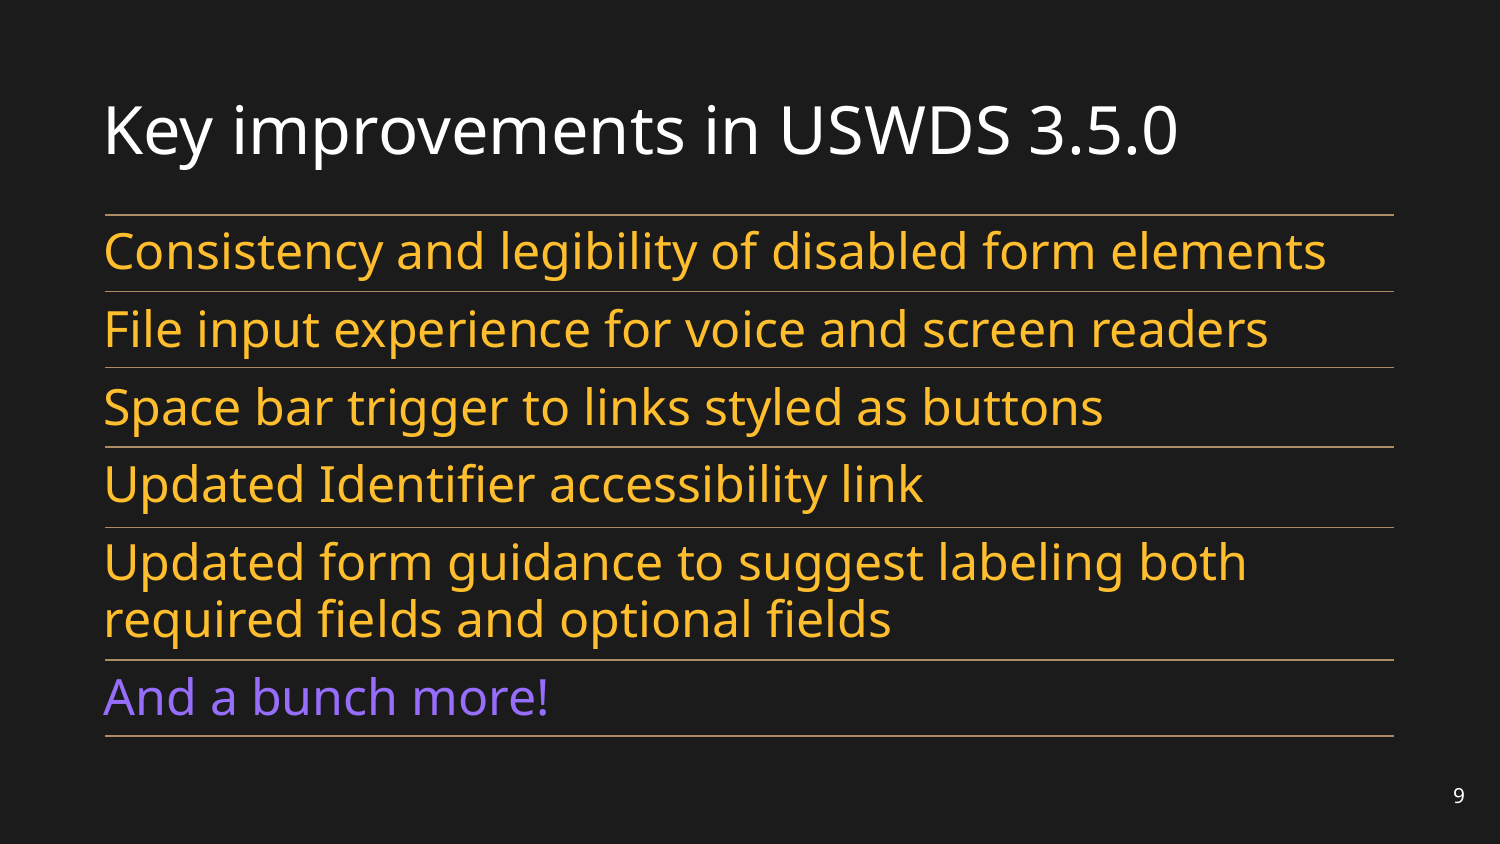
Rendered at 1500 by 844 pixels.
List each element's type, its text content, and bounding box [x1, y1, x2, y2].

slide_number 9 [1389, 764, 1480, 830]
title Key improvements in USWDS 3.5.0 [87, 72, 1432, 167]
list Consistency and legibility of disabled form elements File input experience for voice and screen readers Space bar trigger to links styled as buttons Updated Identifier accessibility link Updated form guidance to suggest labeling both required fields and optional fields And a bunch more! [13, 208, 1395, 725]
